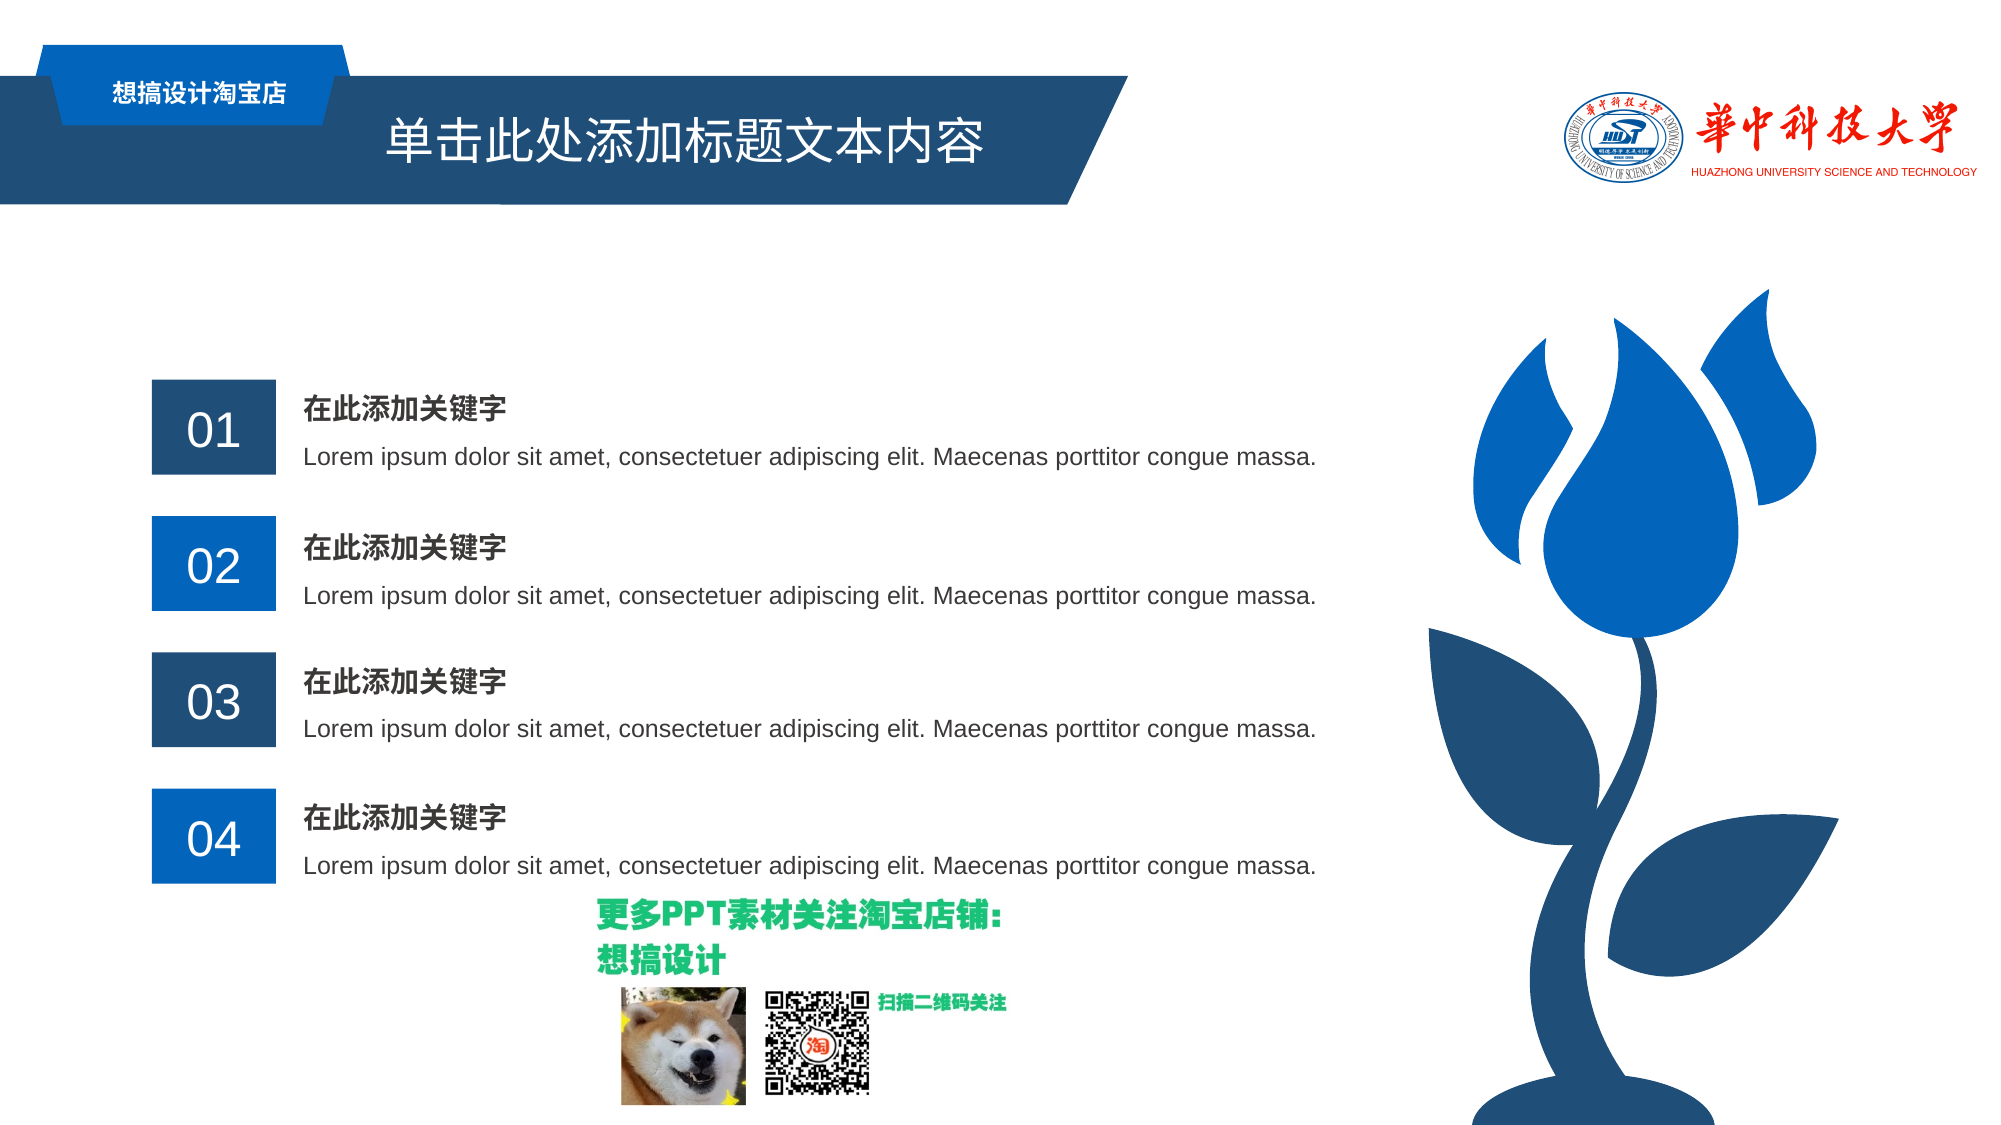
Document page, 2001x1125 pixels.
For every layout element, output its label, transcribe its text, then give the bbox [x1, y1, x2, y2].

text_box 单击此处添加标题文本内容 [364, 99, 1006, 180]
picture [1564, 92, 1977, 184]
text_box [1607, 814, 1839, 977]
text_box 在此添加关键字 Lorem ipsum dolor sit amet, consectetuer adipiscing elit. Maecenas porttitor congue massa. [283, 635, 1413, 753]
text_box [338, 47, 351, 74]
text_box 01 [151, 379, 277, 476]
text_box [0, 74, 1130, 206]
text_box 04 [151, 788, 277, 885]
text_box [35, 47, 48, 74]
text_box [41, 43, 344, 107]
text_box [1473, 337, 1573, 565]
text_box [1700, 289, 1817, 506]
text_box [1428, 628, 1715, 1125]
text_box 想搞设计淘宝店 [57, 69, 343, 115]
text_box 在此添加关键字 Lorem ipsum dolor sit amet, consectetuer adipiscing elit. Maecenas porttitor congue massa. [283, 771, 1413, 890]
text_box 02 [151, 515, 277, 612]
text_box [1543, 317, 1739, 638]
text_box 在此添加关键字 Lorem ipsum dolor sit amet, consectetuer adipiscing elit. Maecenas porttitor congue massa. [283, 363, 1413, 481]
text_box 03 [151, 651, 277, 748]
text_box 在此添加关键字 Lorem ipsum dolor sit amet, consectetuer adipiscing elit. Maecenas porttitor congue massa. [283, 501, 1413, 620]
picture [585, 883, 1011, 1111]
text_box [59, 115, 326, 127]
